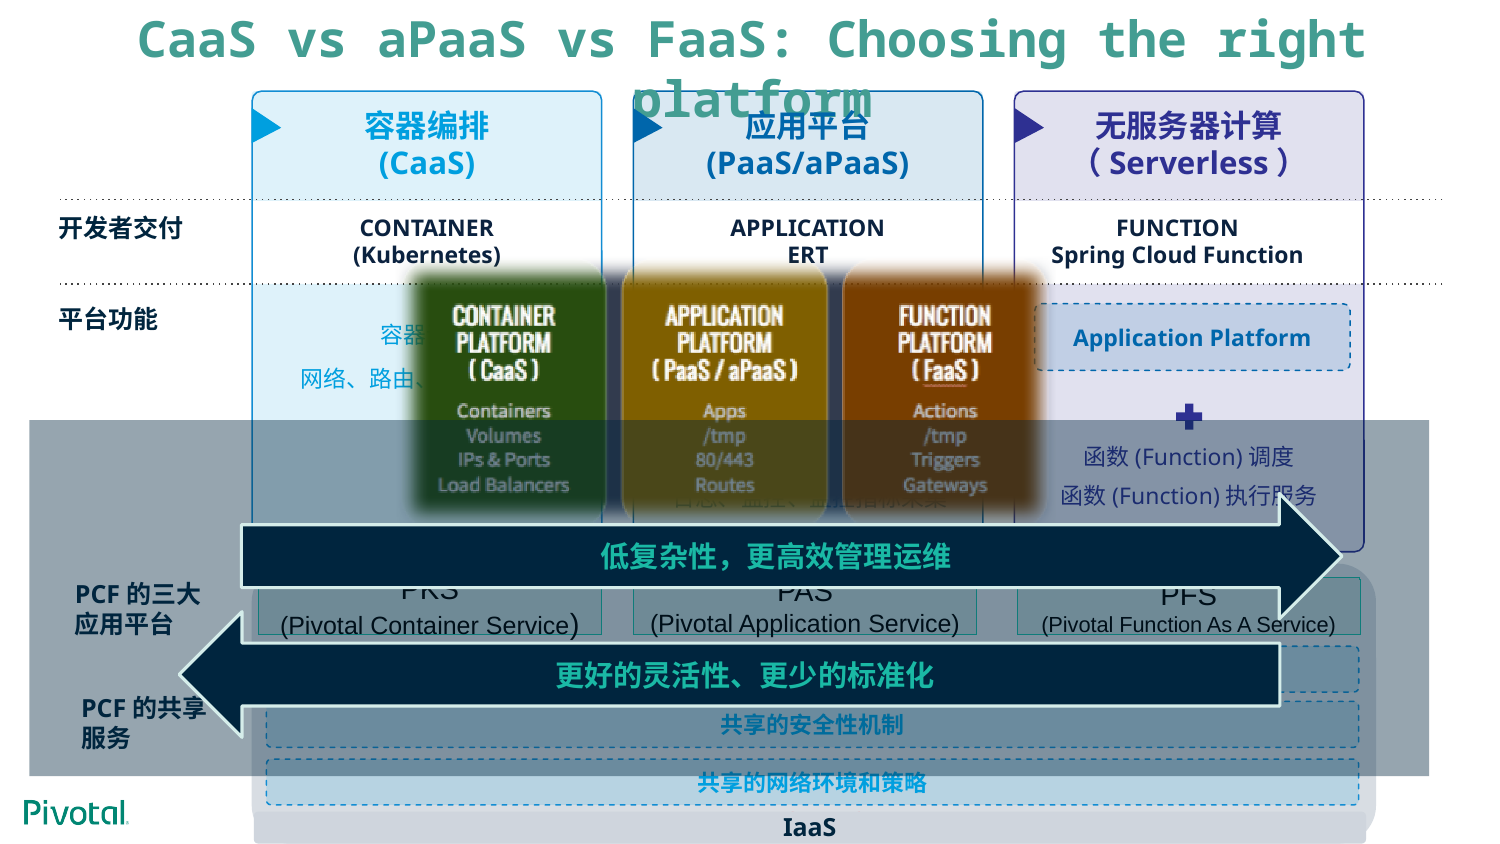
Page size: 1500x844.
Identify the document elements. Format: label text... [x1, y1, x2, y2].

text_box FUNCTION Spring Cloud Function [1029, 216, 1327, 254]
text_box [1014, 107, 1044, 144]
text_box [252, 92, 602, 198]
text_box 容器编排 (CaaS) [289, 92, 565, 173]
text_box [633, 207, 983, 254]
text_box [252, 207, 602, 254]
text_box 共享的网络环境和策略 [266, 785, 1359, 805]
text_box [29, 256, 1430, 777]
text_box IaaS [253, 811, 1367, 844]
text_box PCF V2 [251, 785, 1377, 831]
picture [0, 782, 148, 844]
text_box 开发者交付 [43, 197, 214, 254]
text_box APPLICATION ERT [670, 216, 946, 254]
text_box [251, 107, 282, 144]
text_box 无服务器计算（Serverless） [1051, 91, 1327, 173]
title CaaS vs aPaaS vs FaaS: Choosing the right platform [41, 0, 1463, 92]
text_box [633, 92, 983, 198]
text_box 应用平台 (PaaS/aPaaS) [670, 91, 946, 173]
text_box [1014, 92, 1364, 198]
text_box [1014, 207, 1364, 254]
text_box CONTAINER (Kubernetes) [289, 216, 565, 254]
text_box [633, 107, 663, 144]
